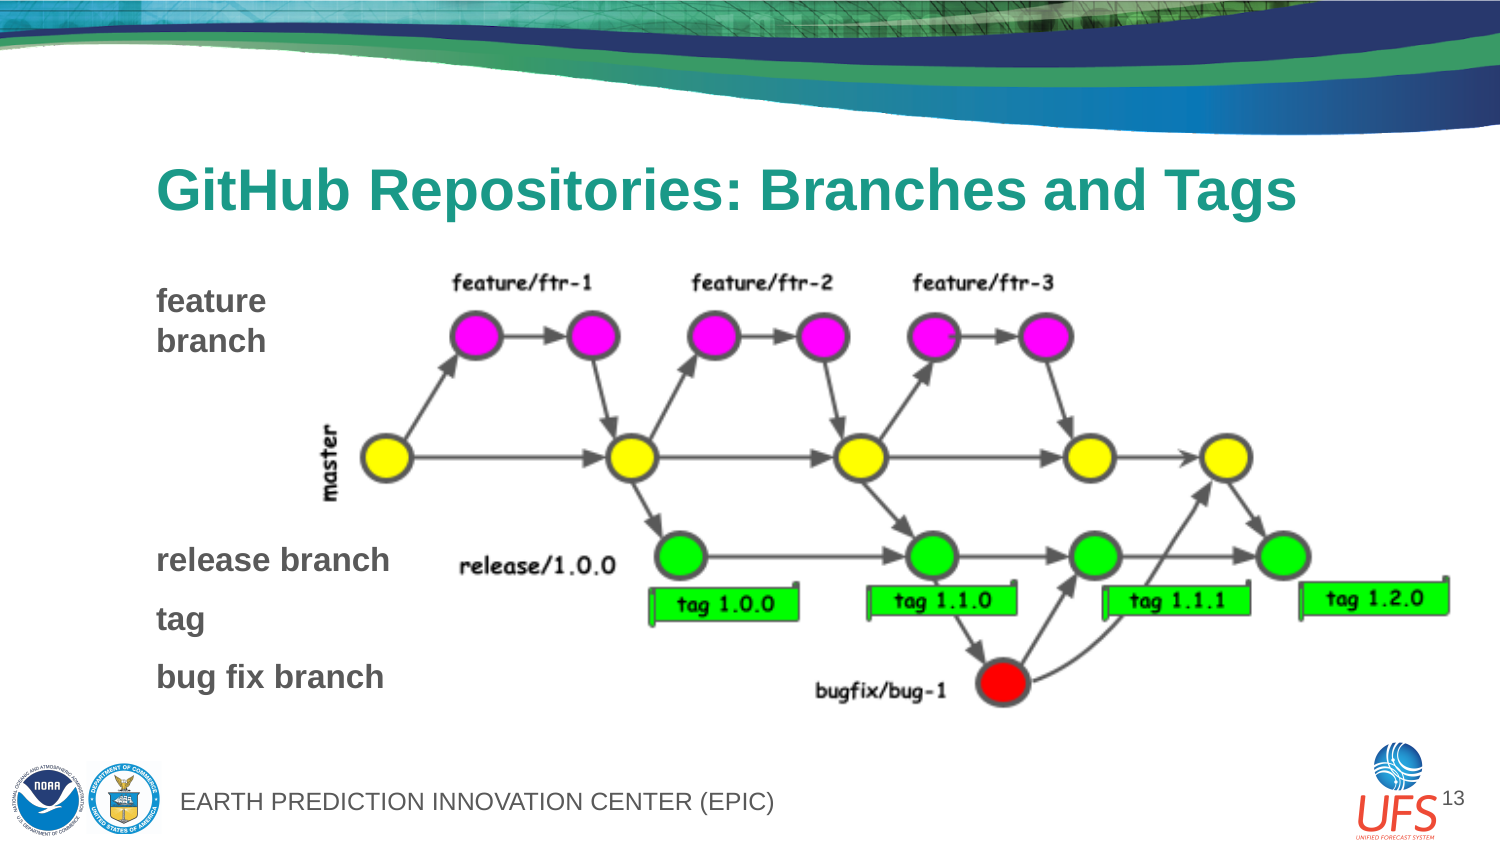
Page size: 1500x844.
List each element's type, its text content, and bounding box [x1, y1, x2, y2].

picture [86, 758, 162, 834]
text_box tag [141, 593, 289, 652]
text_box release branch [141, 522, 296, 593]
text_box bug fix branch [141, 640, 296, 711]
picture [0, 0, 1500, 137]
text_box feature branch [141, 264, 299, 375]
slide_number ‹#› [1447, 764, 1480, 830]
picture [1351, 738, 1442, 844]
picture [12, 764, 84, 836]
title GitHub Repositories: Branches and Tags [141, 146, 1442, 242]
text_box EARTH PREDICTION INNOVATION CENTER (EPIC) [166, 770, 1108, 831]
picture [301, 264, 1468, 716]
